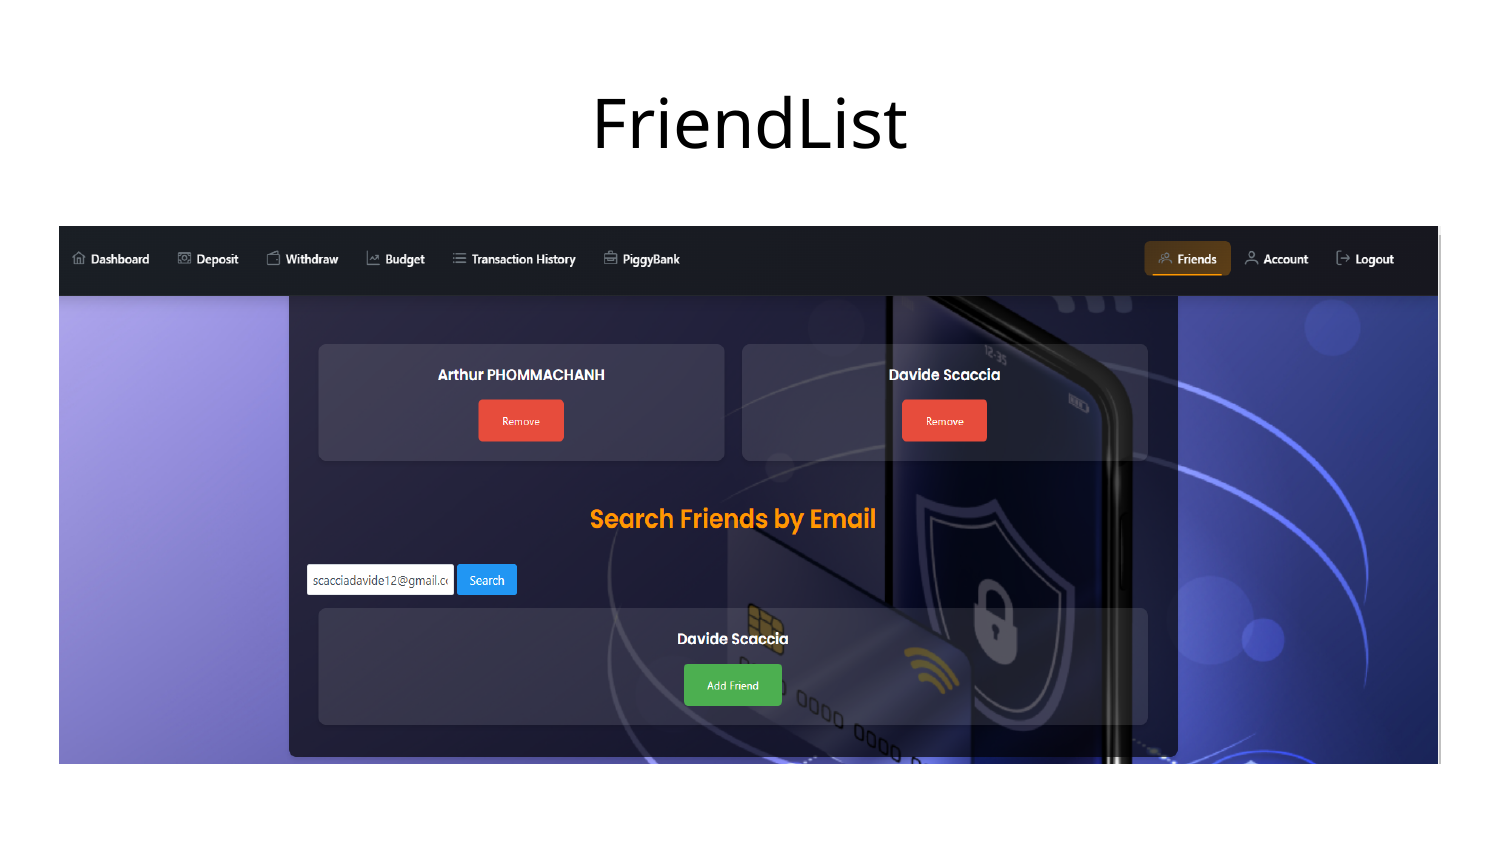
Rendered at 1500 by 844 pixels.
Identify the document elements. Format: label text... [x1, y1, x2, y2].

picture [58, 226, 1442, 764]
title FriendList [103, 44, 1397, 208]
